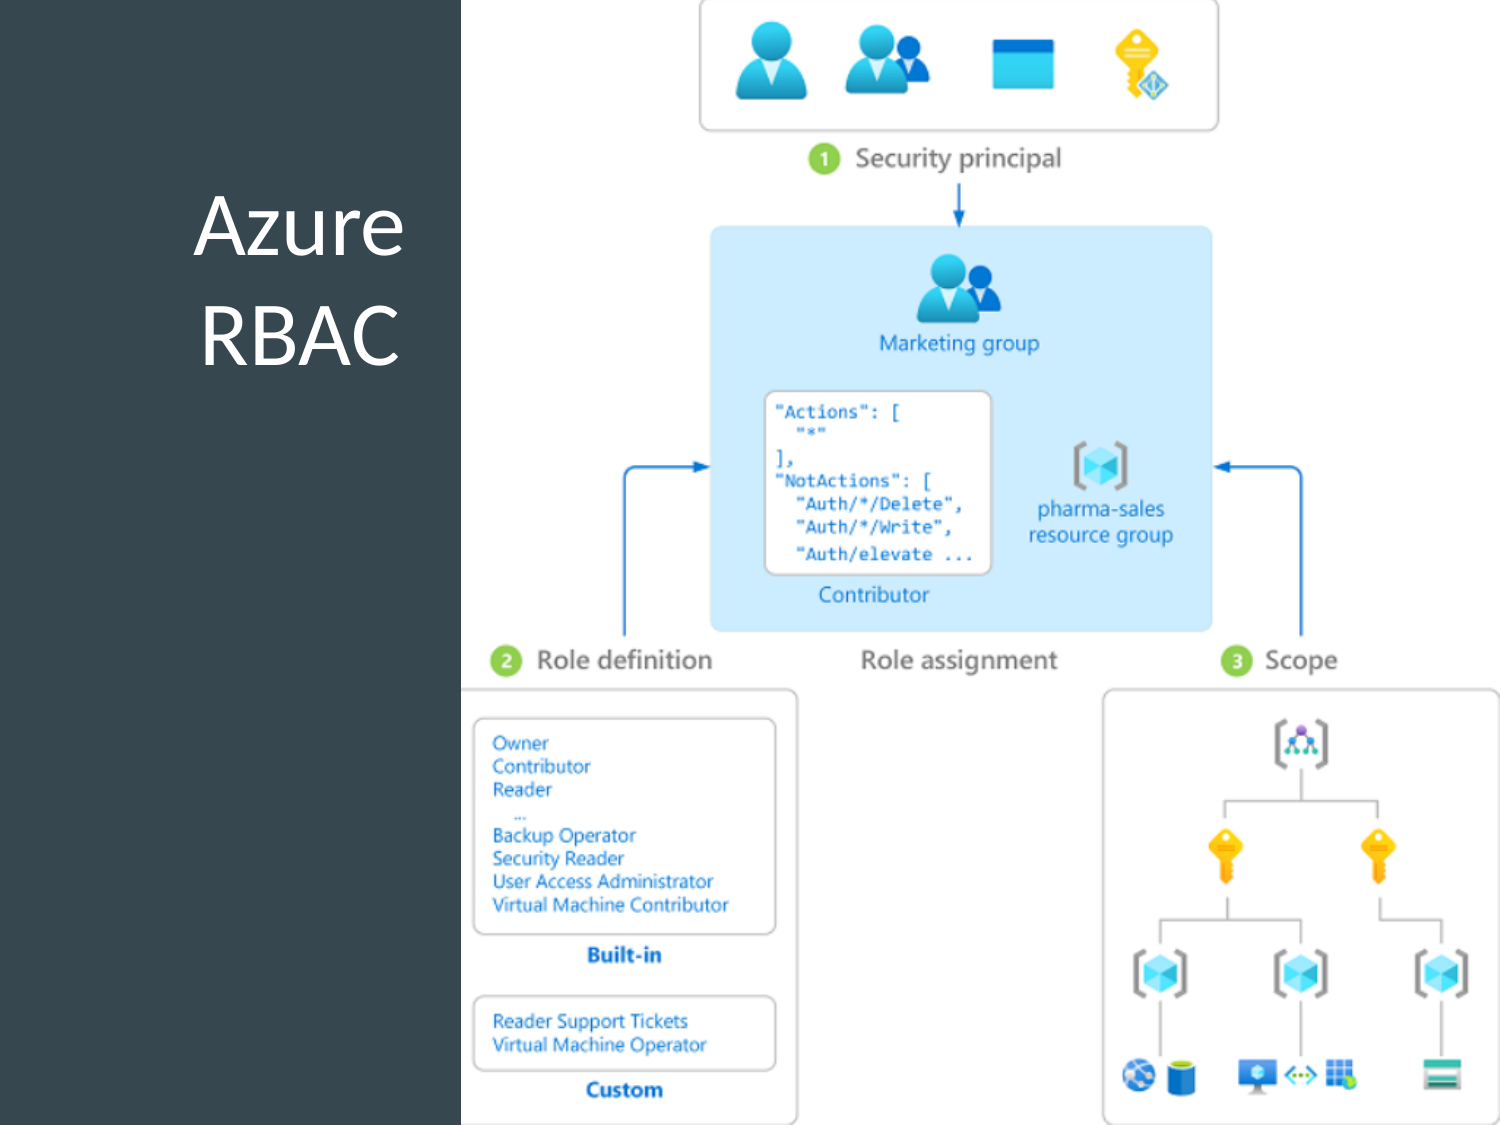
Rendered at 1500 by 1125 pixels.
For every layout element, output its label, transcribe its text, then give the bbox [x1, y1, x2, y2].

title Azure RBAC [75, 45, 455, 503]
picture [460, 0, 1500, 1125]
